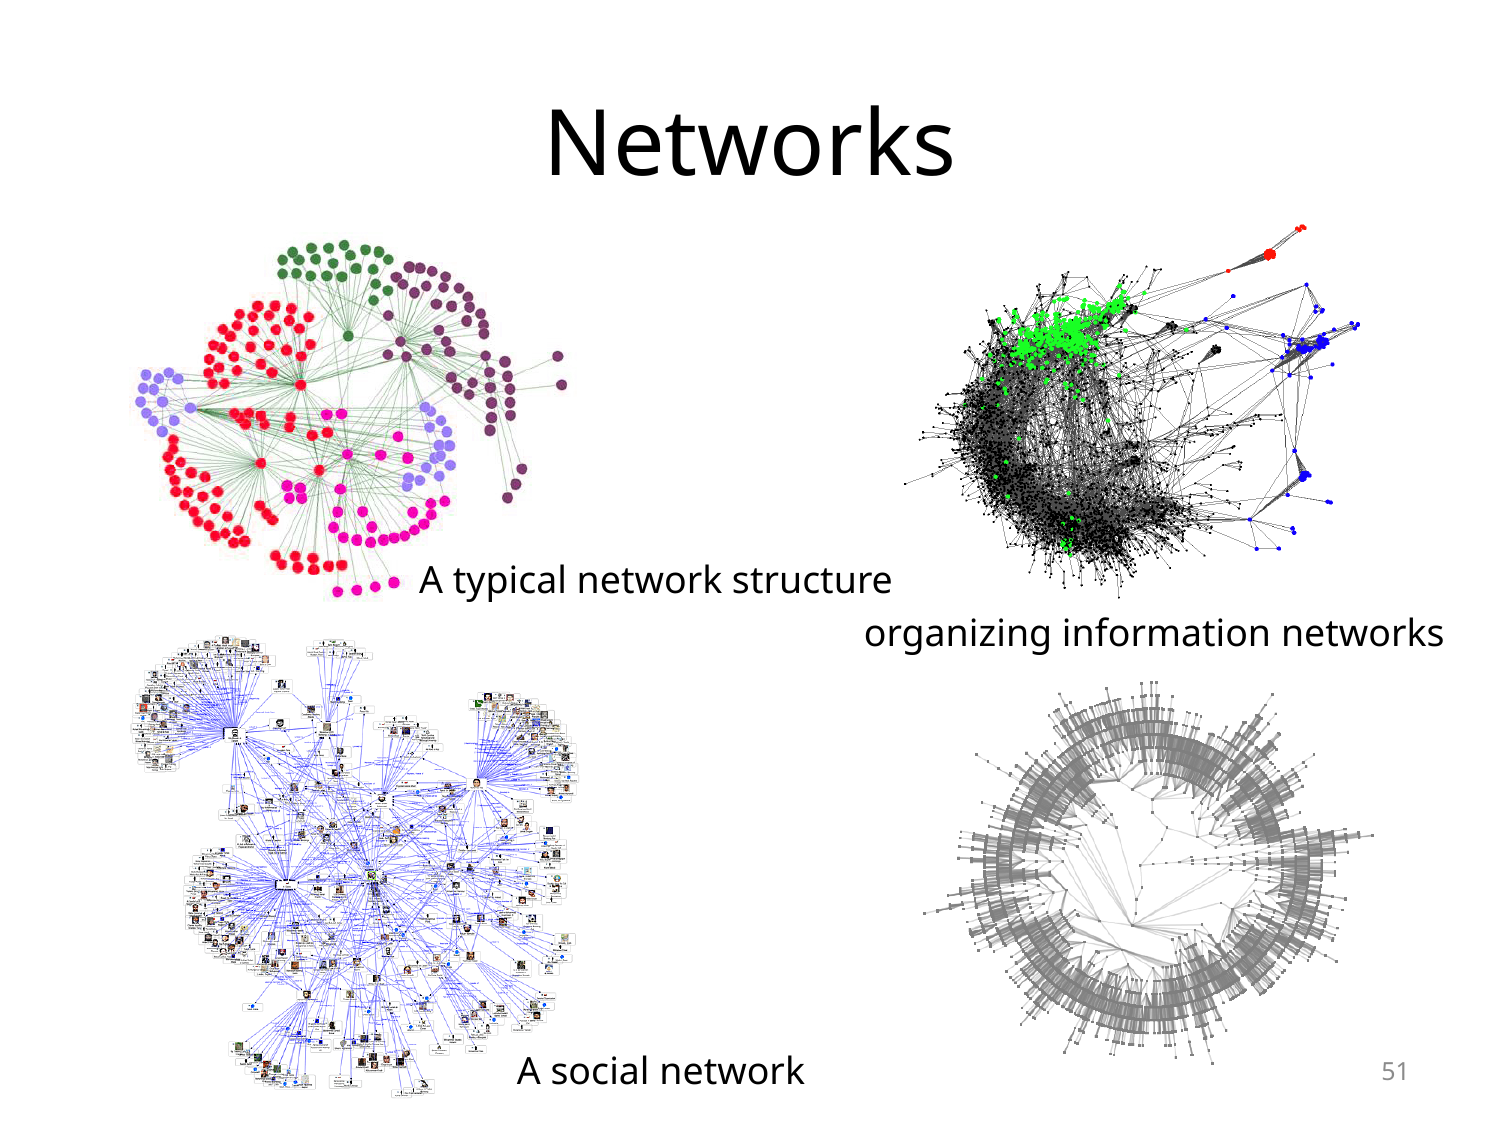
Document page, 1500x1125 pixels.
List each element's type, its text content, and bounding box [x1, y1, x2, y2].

title Networks [75, 45, 1425, 233]
picture [880, 222, 1370, 602]
text_box A social network [584, 1039, 821, 1099]
picture [129, 634, 581, 1099]
picture [915, 673, 1394, 1088]
slide_number 51 [1074, 1042, 1425, 1103]
picture [129, 232, 581, 602]
text_box organizing information networks [849, 601, 1460, 662]
text_box A typical network structure [581, 548, 875, 609]
